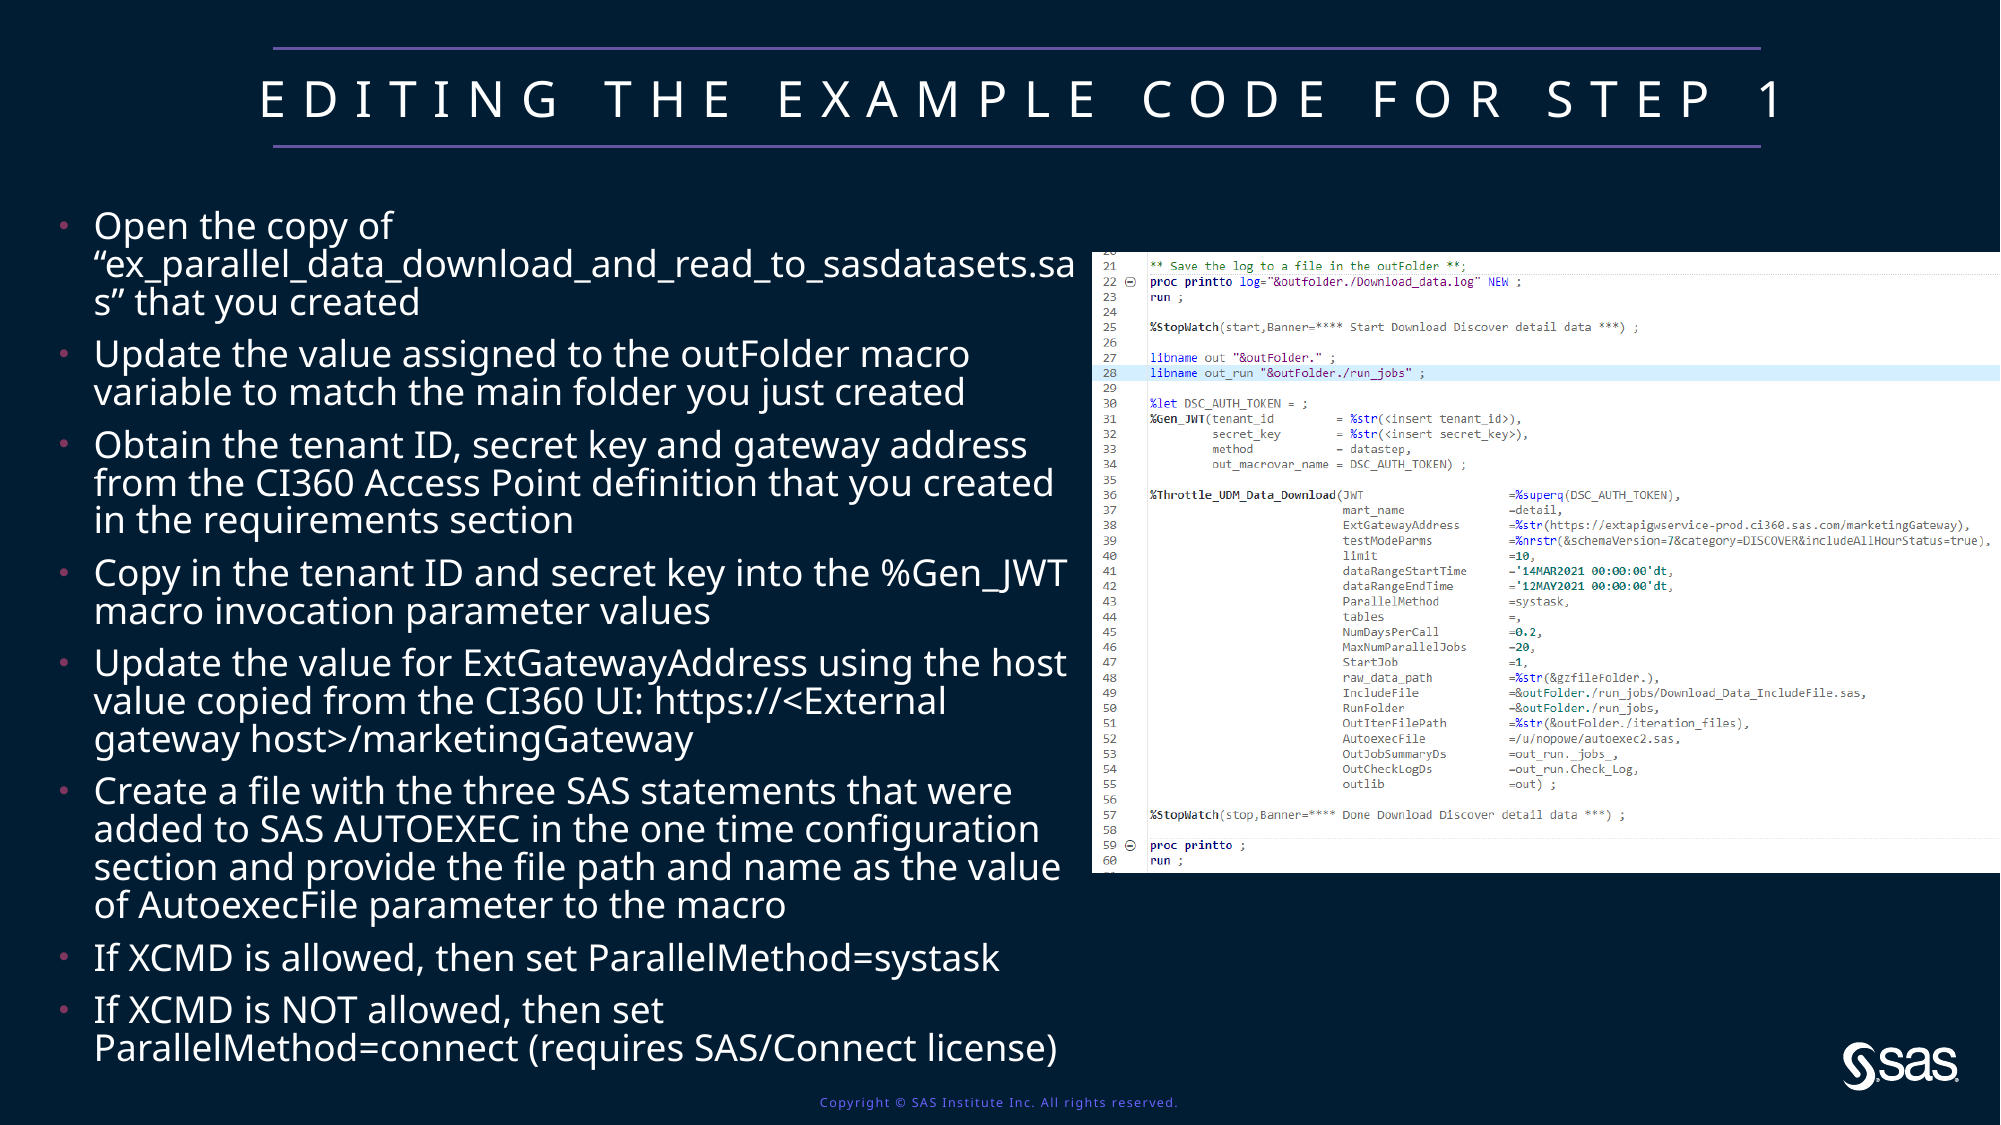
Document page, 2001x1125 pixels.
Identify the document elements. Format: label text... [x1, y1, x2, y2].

title editing the example code for step 1 [137, 47, 1907, 148]
picture [1092, 251, 2000, 873]
list Open the copy of “ex_parallel_data_download_and_read_to_sasdatasets.sas” that you created Update the value assigned to the outFolder macro variable to match the main folder you just created Obtain the tenant ID, secret key and gateway address from the CI360 Access Point definition that you created in the requirements section Copy in the tenant ID and secret key into the %Gen_JWT macro invocation parameter values Update the value for ExtGatewayAddress using the host value copied from the CI360 UI: https://<External gateway host>/marketingGateway Create a file with the three SAS statements that were added to SAS AUTOEXEC in the one time configuration section and provide the file path and name as the value of AutoexecFile parameter to the macro If XCMD is allowed, then set ParallelMethod=systask If XCMD is NOT allowed, then set ParallelMethod=connect (requires SAS/Connect license) [43, 201, 1093, 1077]
